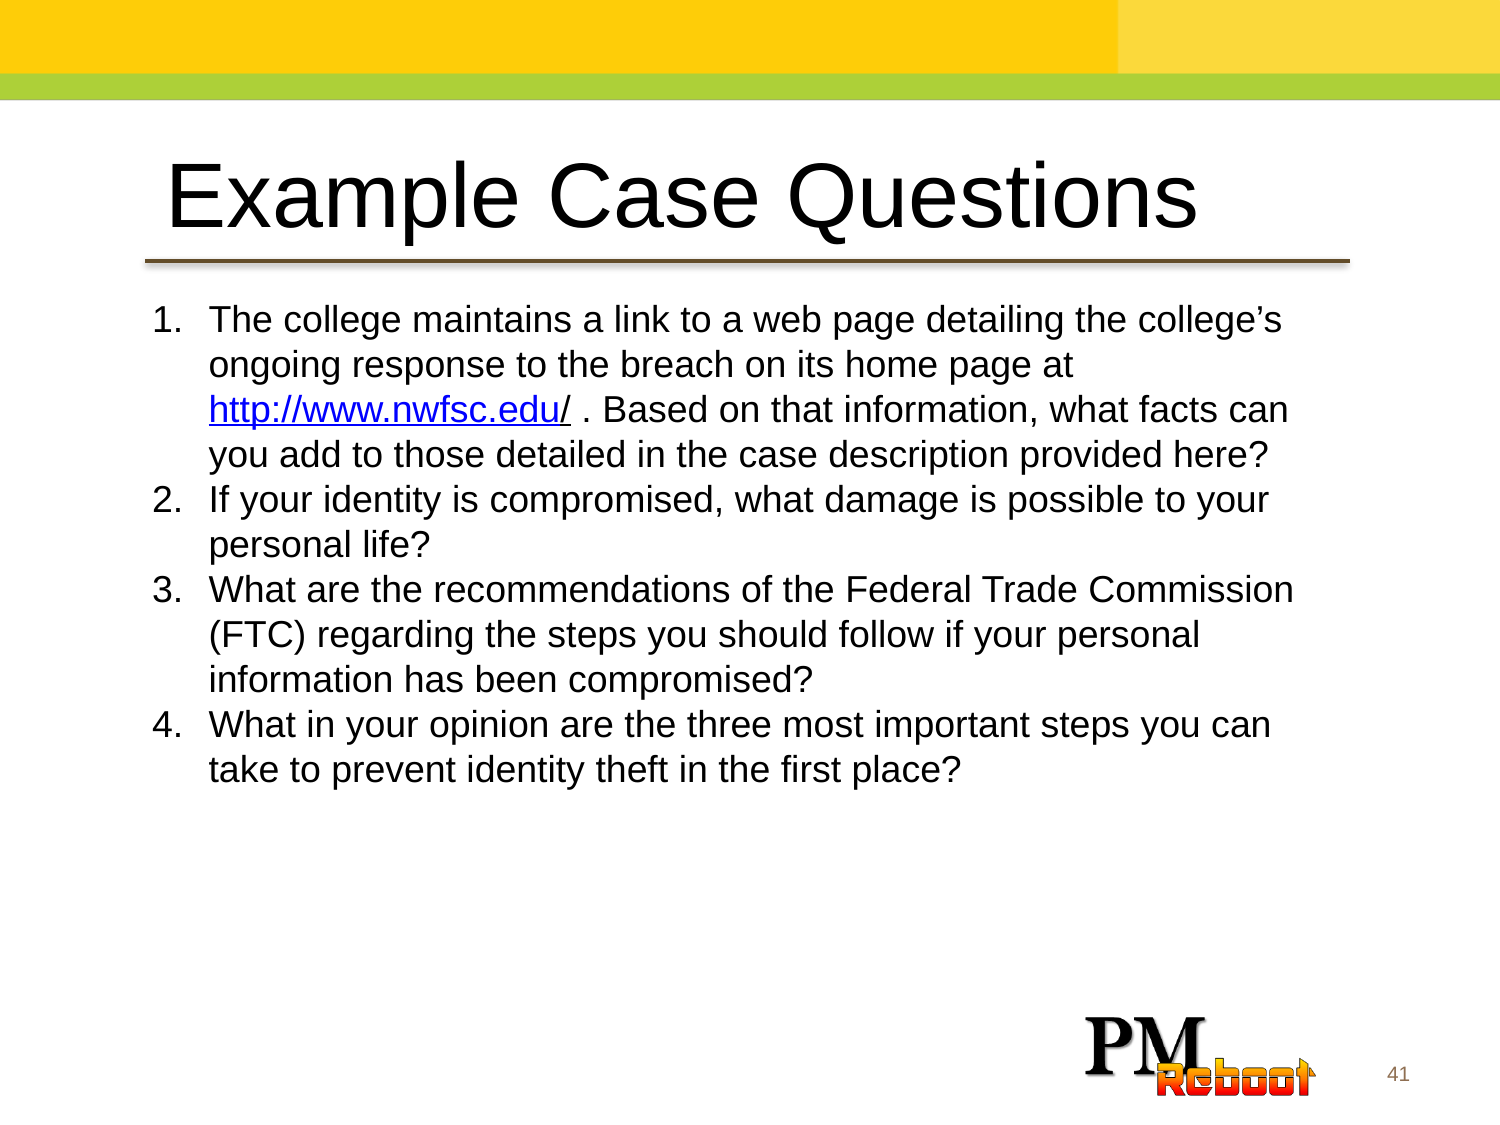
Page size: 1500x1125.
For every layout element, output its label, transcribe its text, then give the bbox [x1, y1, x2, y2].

text_box Example Case Questions [149, 125, 1350, 257]
slide_number 41 [1074, 1042, 1425, 1103]
text_box The college maintains a link to a web page detailing the college’s ongoing response to the breach on its home page at http://www.nwfsc.edu/ . Based on that information, what facts can you add to those detailed in the case description provided here? If your identity is compromised, what damage is possible to your personal life? What are the recommendations of the Federal Trade Commission (FTC) regarding the steps you should follow if your personal information has been compromised? What in your opinion are the three most important steps you can take to prevent identity theft in the first place? [137, 287, 1350, 798]
picture [0, 0, 1500, 1125]
